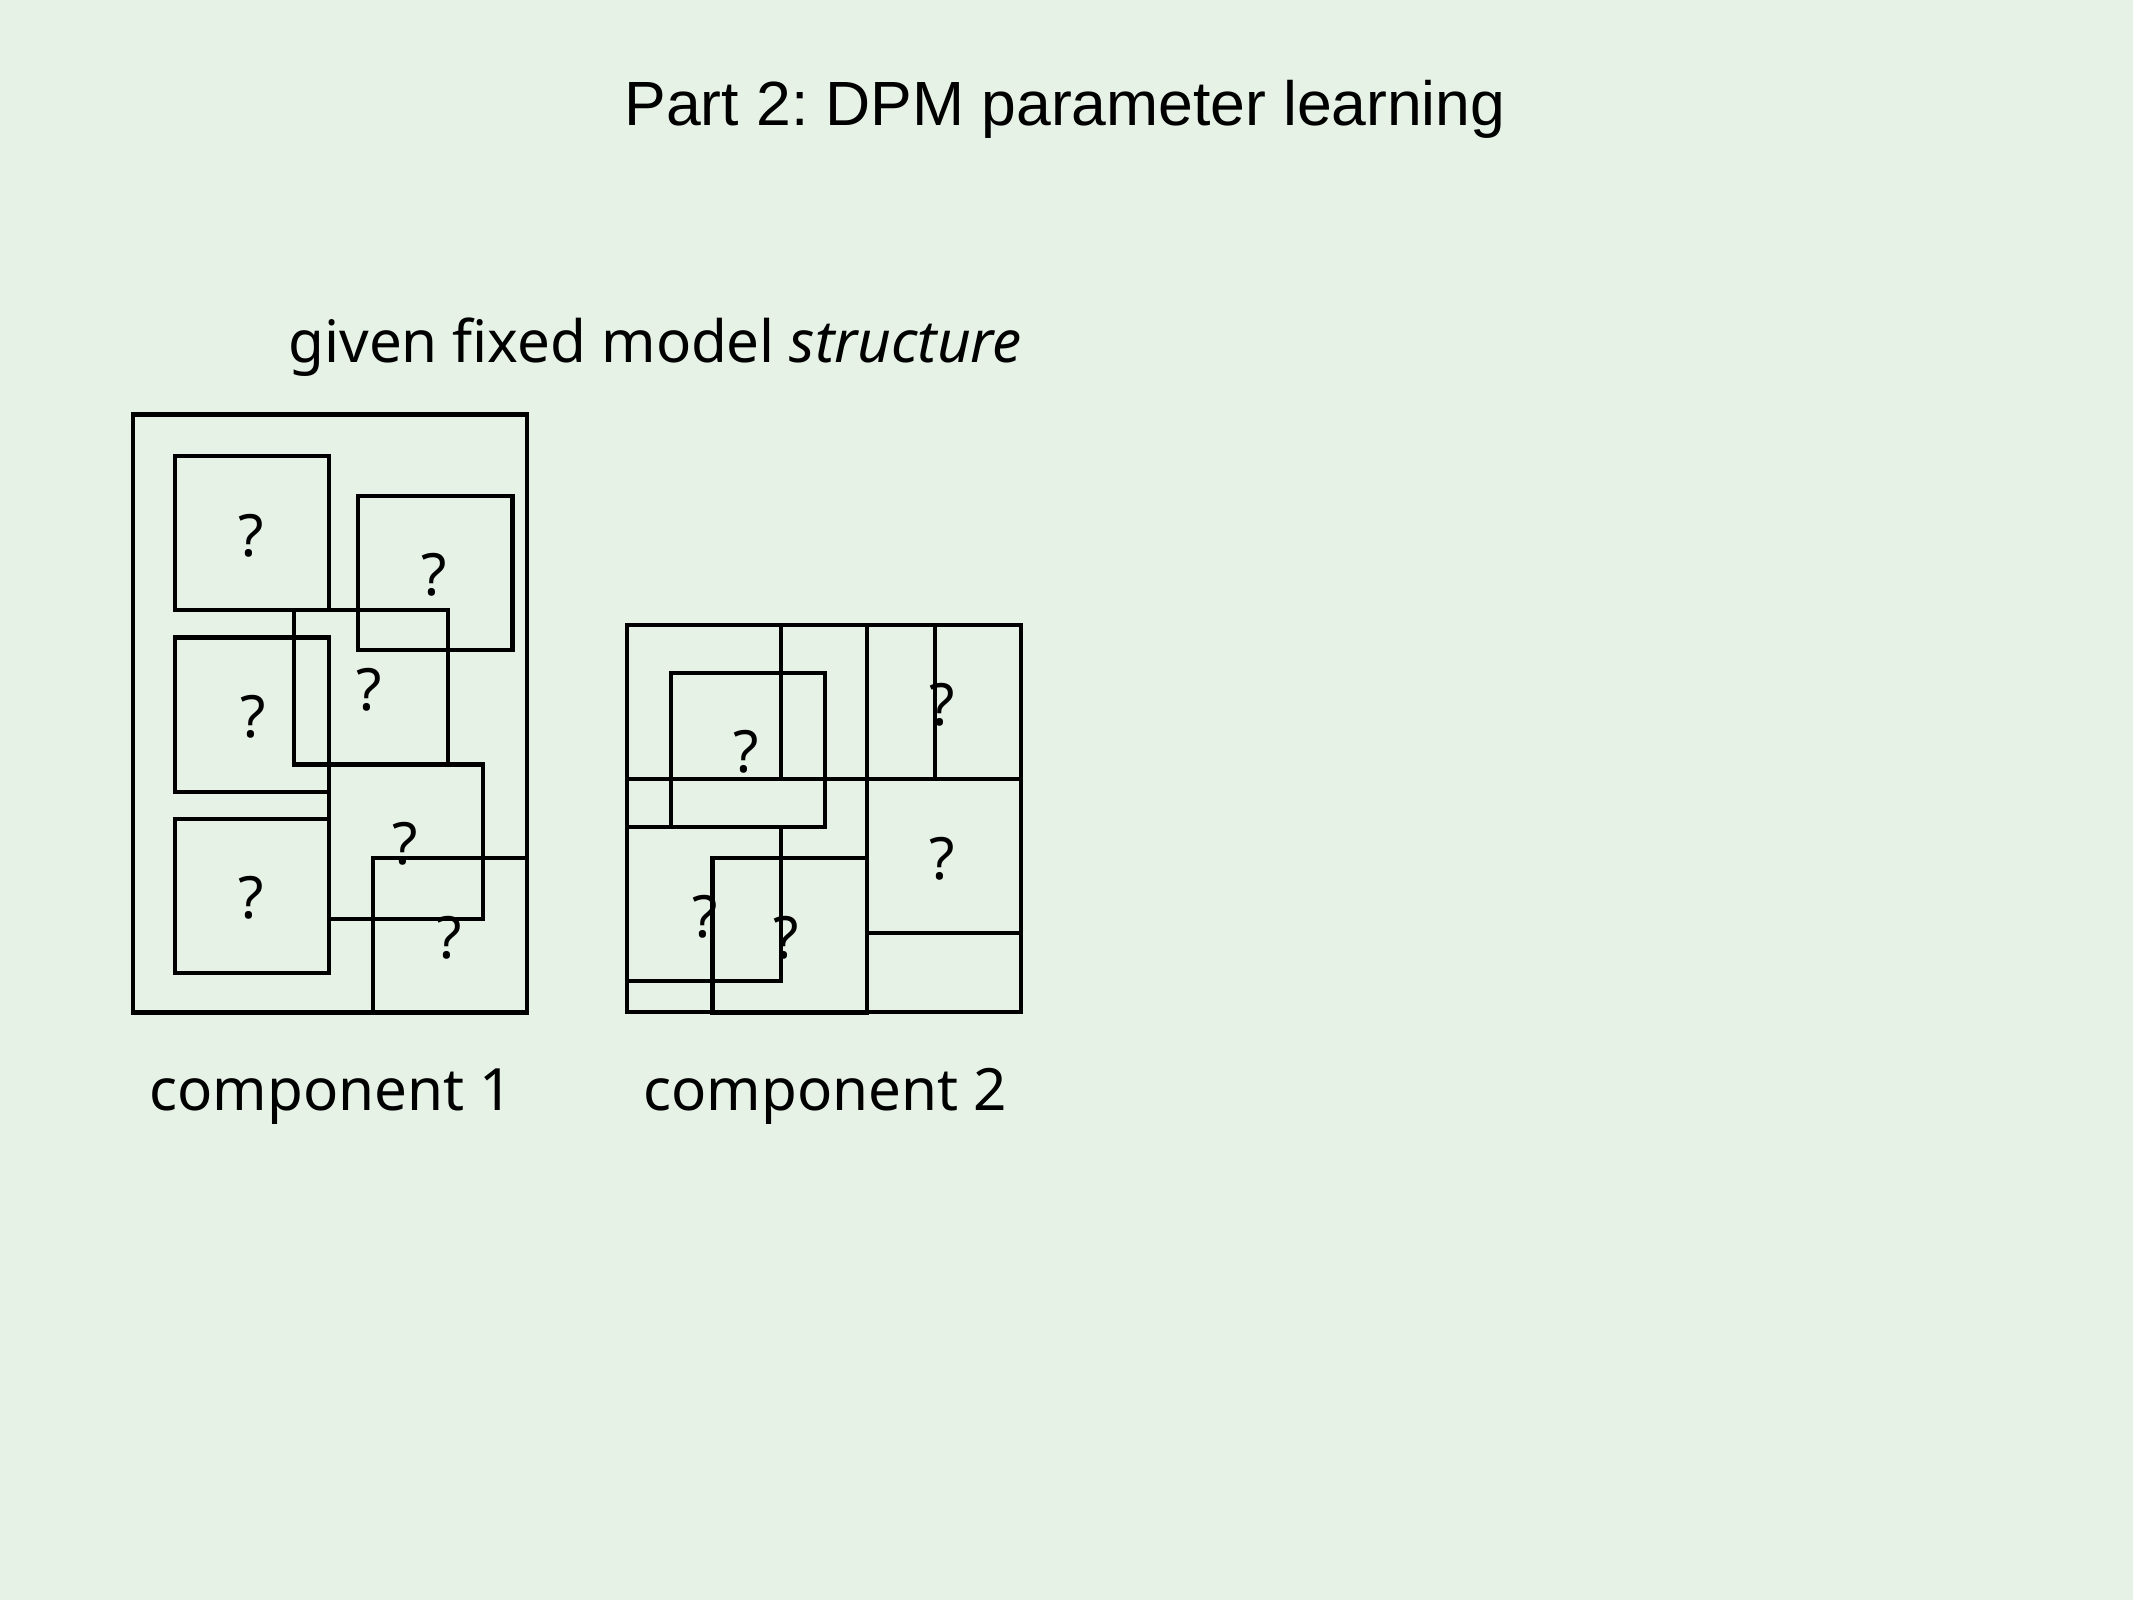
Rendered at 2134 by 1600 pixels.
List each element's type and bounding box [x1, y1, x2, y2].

text_box [282, 297, 1029, 381]
text_box [618, 56, 1513, 144]
text_box [133, 414, 1021, 1130]
